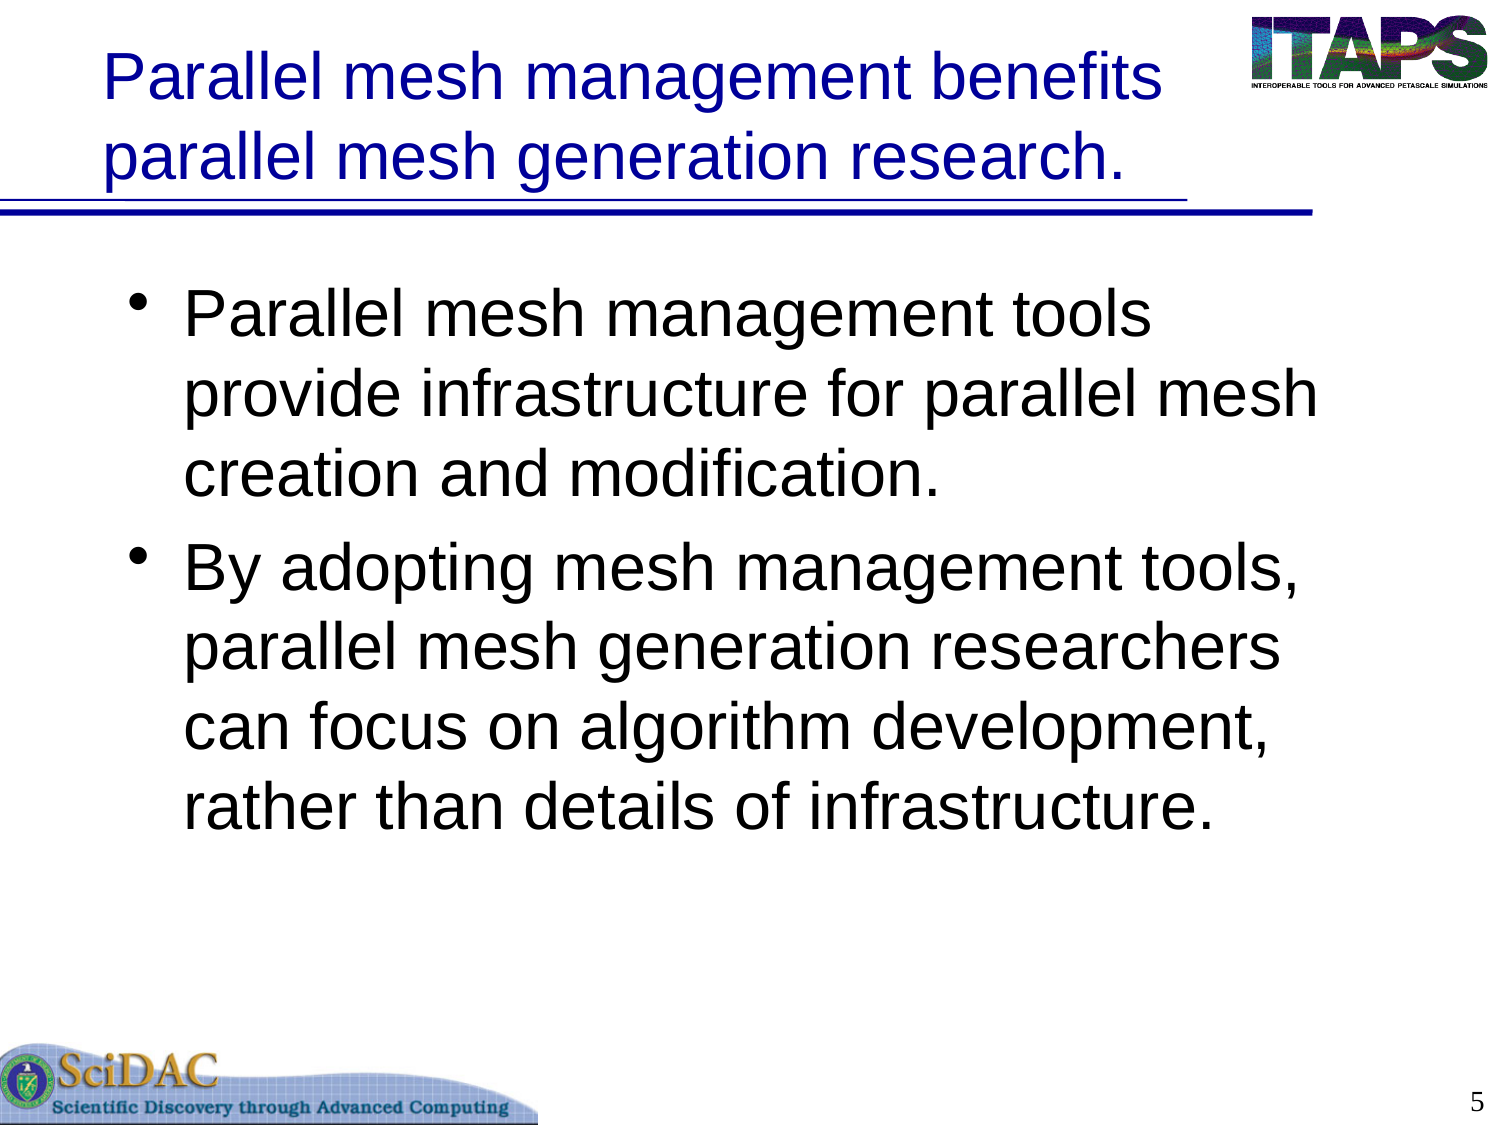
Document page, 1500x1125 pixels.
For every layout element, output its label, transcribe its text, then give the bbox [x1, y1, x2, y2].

slide_number 5 [1187, 1074, 1500, 1125]
picture [0, 1042, 538, 1125]
list Parallel mesh management tools provide infrastructure for parallel mesh creation and modification. By adopting mesh management tools, parallel mesh generation researchers can focus on algorithm development, rather than details of infrastructure. [112, 262, 1388, 1001]
title Parallel mesh management benefits parallel mesh generation research. [87, 37, 1238, 201]
picture [1250, 14, 1488, 88]
